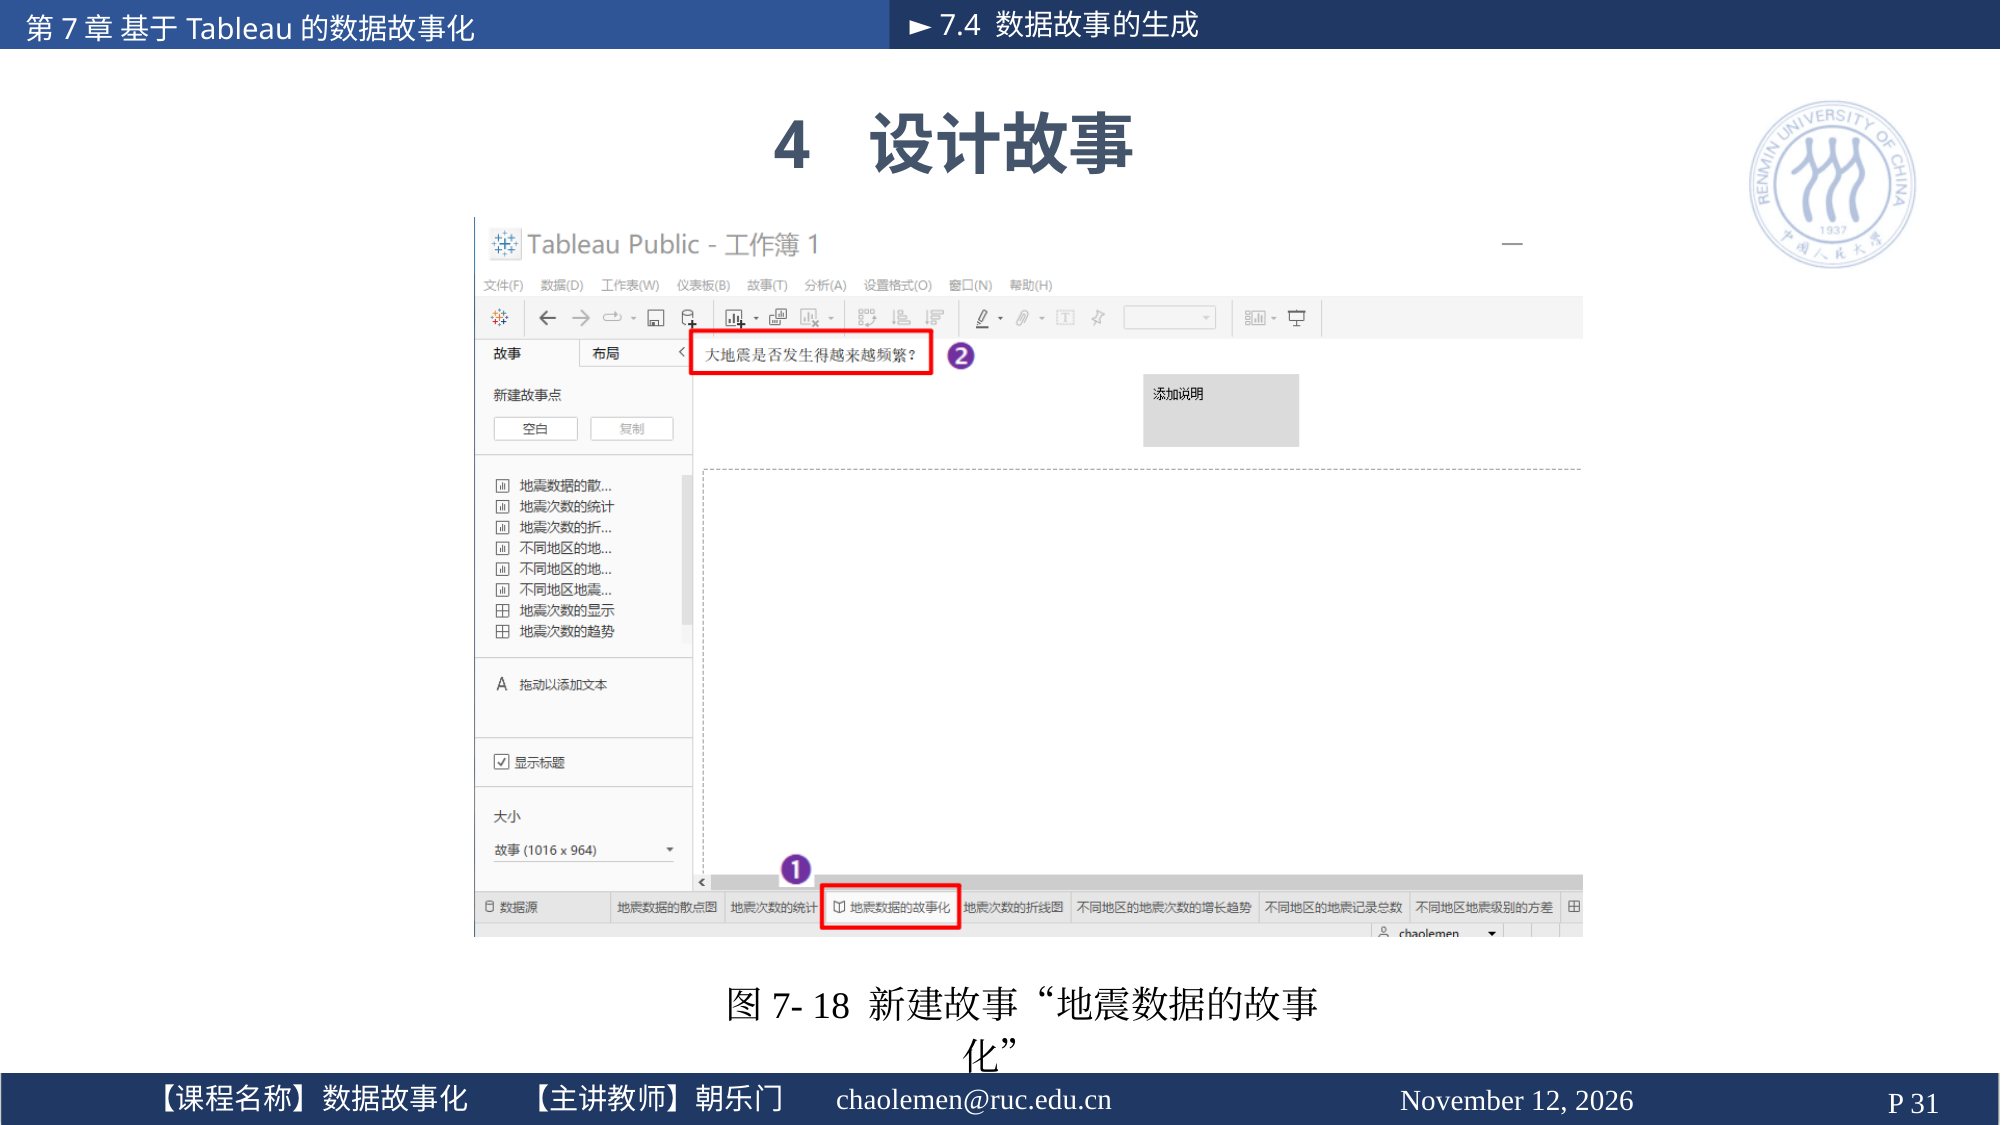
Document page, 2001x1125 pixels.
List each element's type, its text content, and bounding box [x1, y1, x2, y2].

text_box 4 设计故事 [362, 74, 1546, 209]
picture [1680, 71, 1957, 339]
picture [0, 1073, 2000, 1125]
picture [0, 0, 2000, 50]
picture [472, 217, 1583, 937]
text_box 图7- 18 新建故事“地震数据的故事化” [651, 966, 1349, 1033]
footer 【课程名称】数据故事化 【主讲教师】朝乐门 chaolemen@ruc.edu.cn [10, 1064, 1249, 1073]
